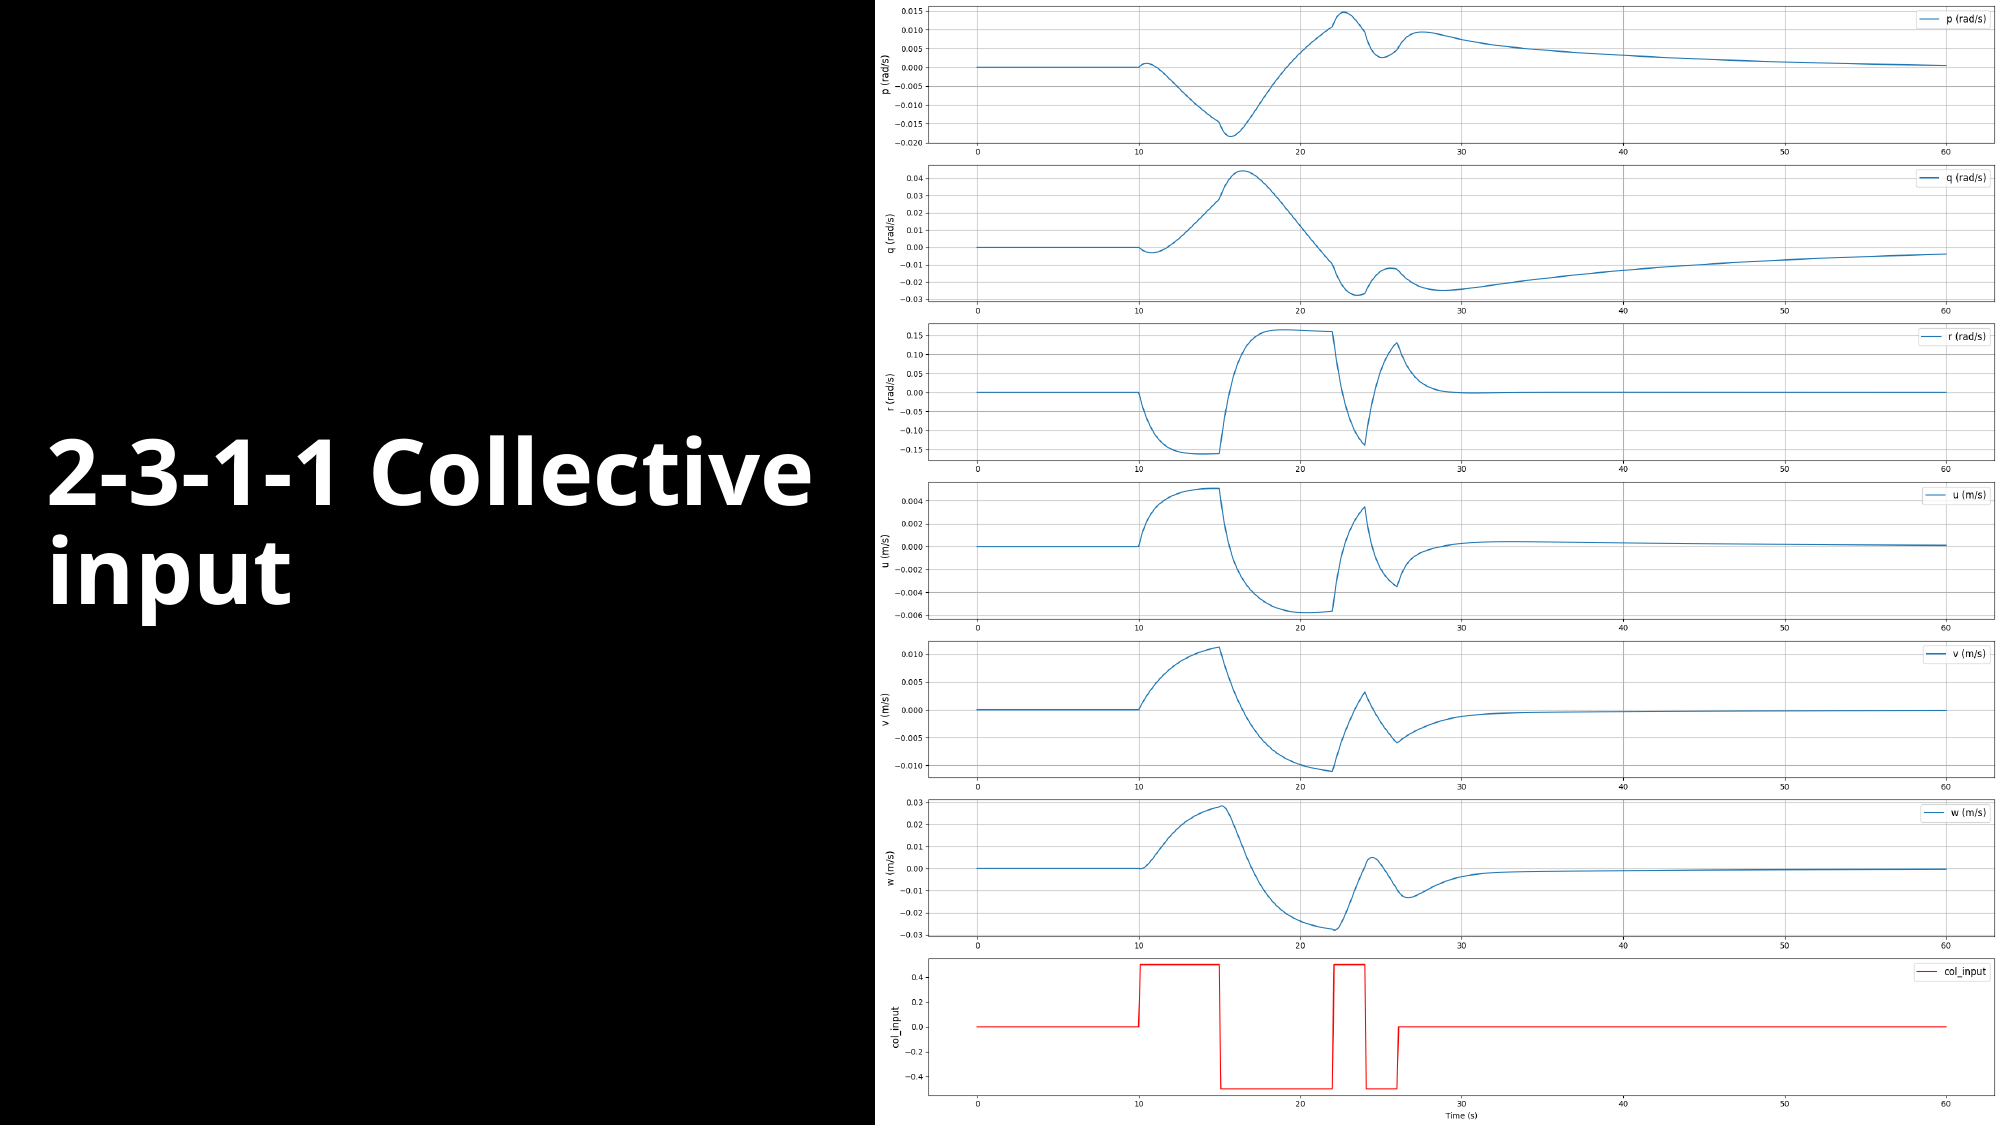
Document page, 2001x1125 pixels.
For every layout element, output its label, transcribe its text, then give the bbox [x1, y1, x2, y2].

title 2-3-1-1 Collective input [31, 416, 850, 635]
picture [875, 0, 2000, 1125]
